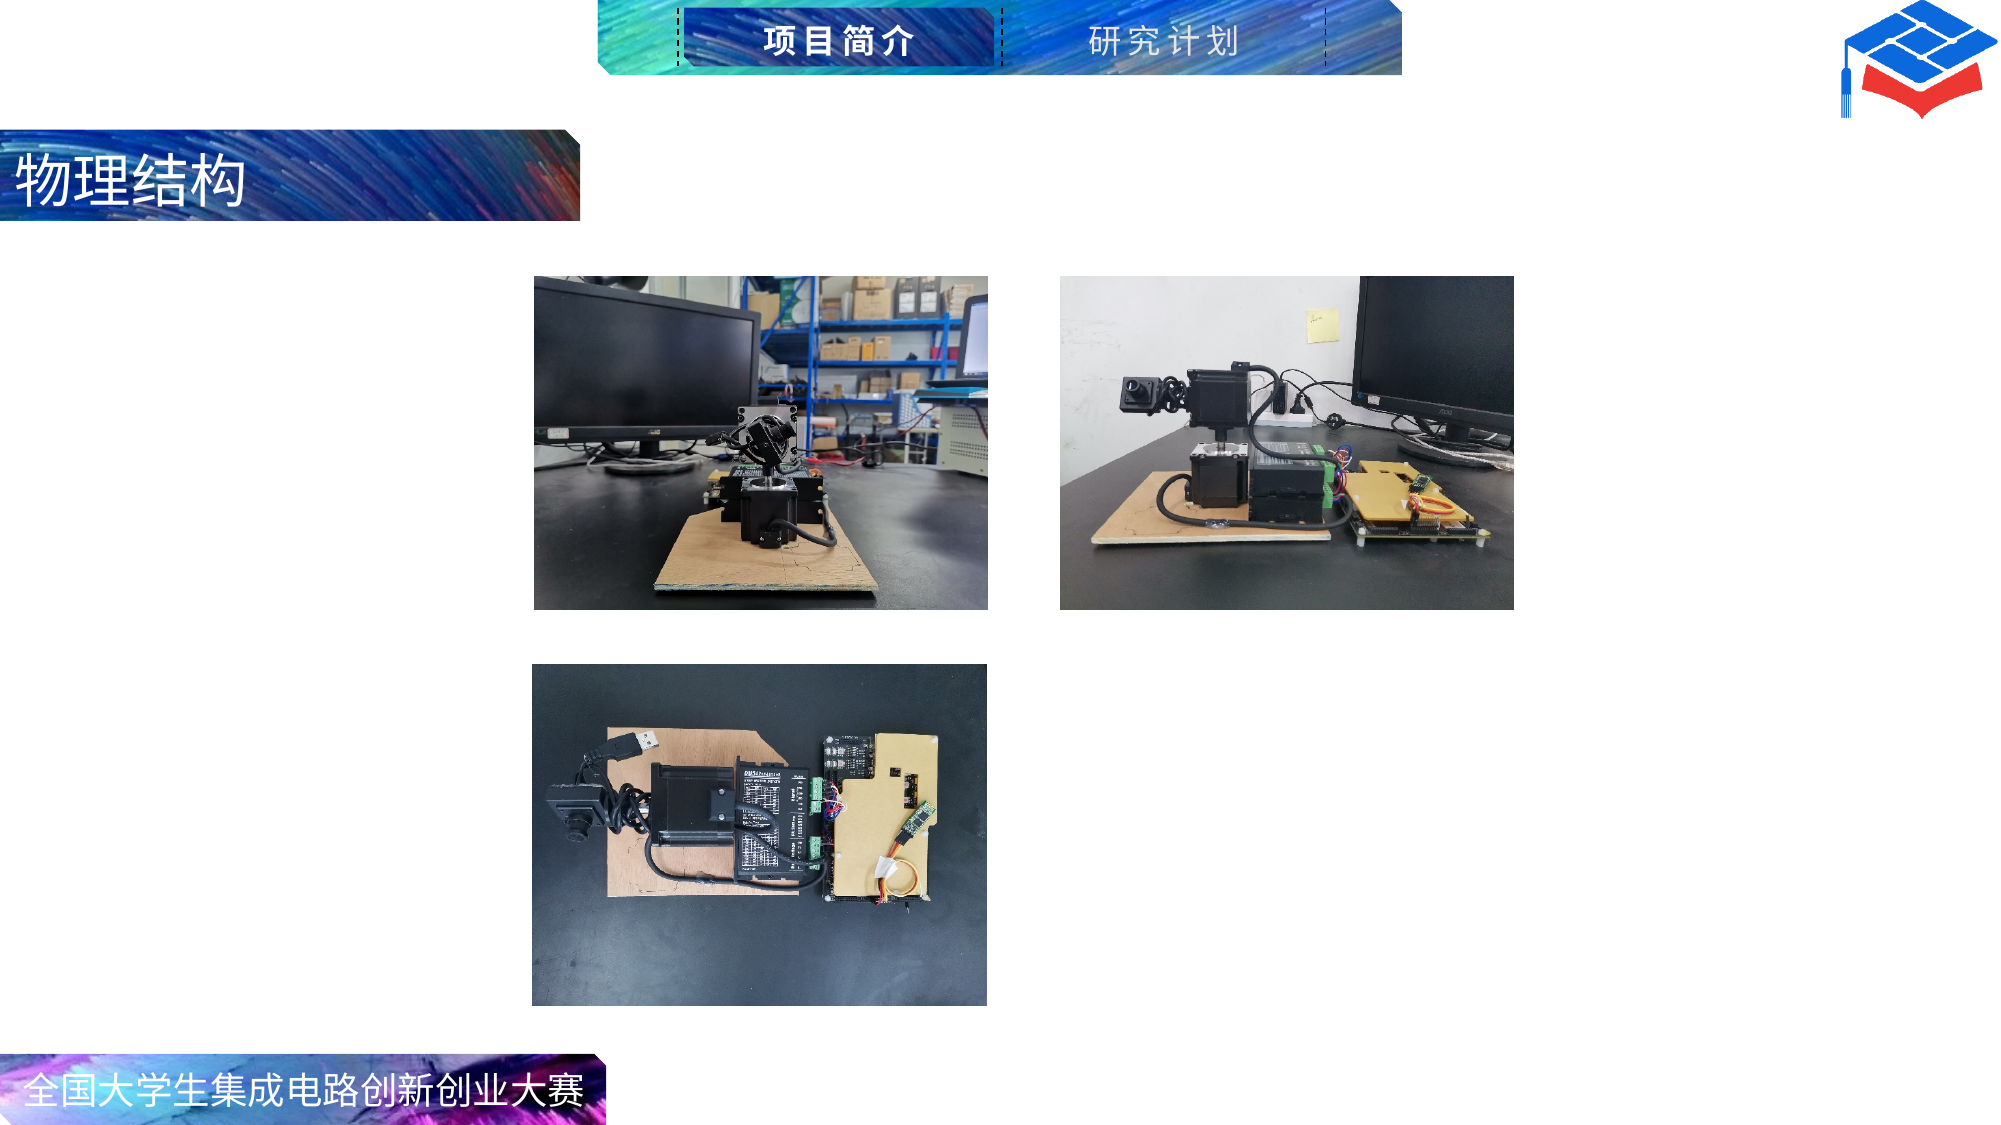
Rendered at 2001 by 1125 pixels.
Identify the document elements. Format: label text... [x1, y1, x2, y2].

text_box 全国大学生集成电路创新创业大赛 [0, 1053, 607, 1125]
text_box 物理结构 [0, 128, 582, 222]
picture [532, 664, 987, 1006]
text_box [597, 0, 1402, 76]
picture [1060, 276, 1514, 610]
picture [534, 276, 988, 610]
picture [1837, 0, 2000, 120]
